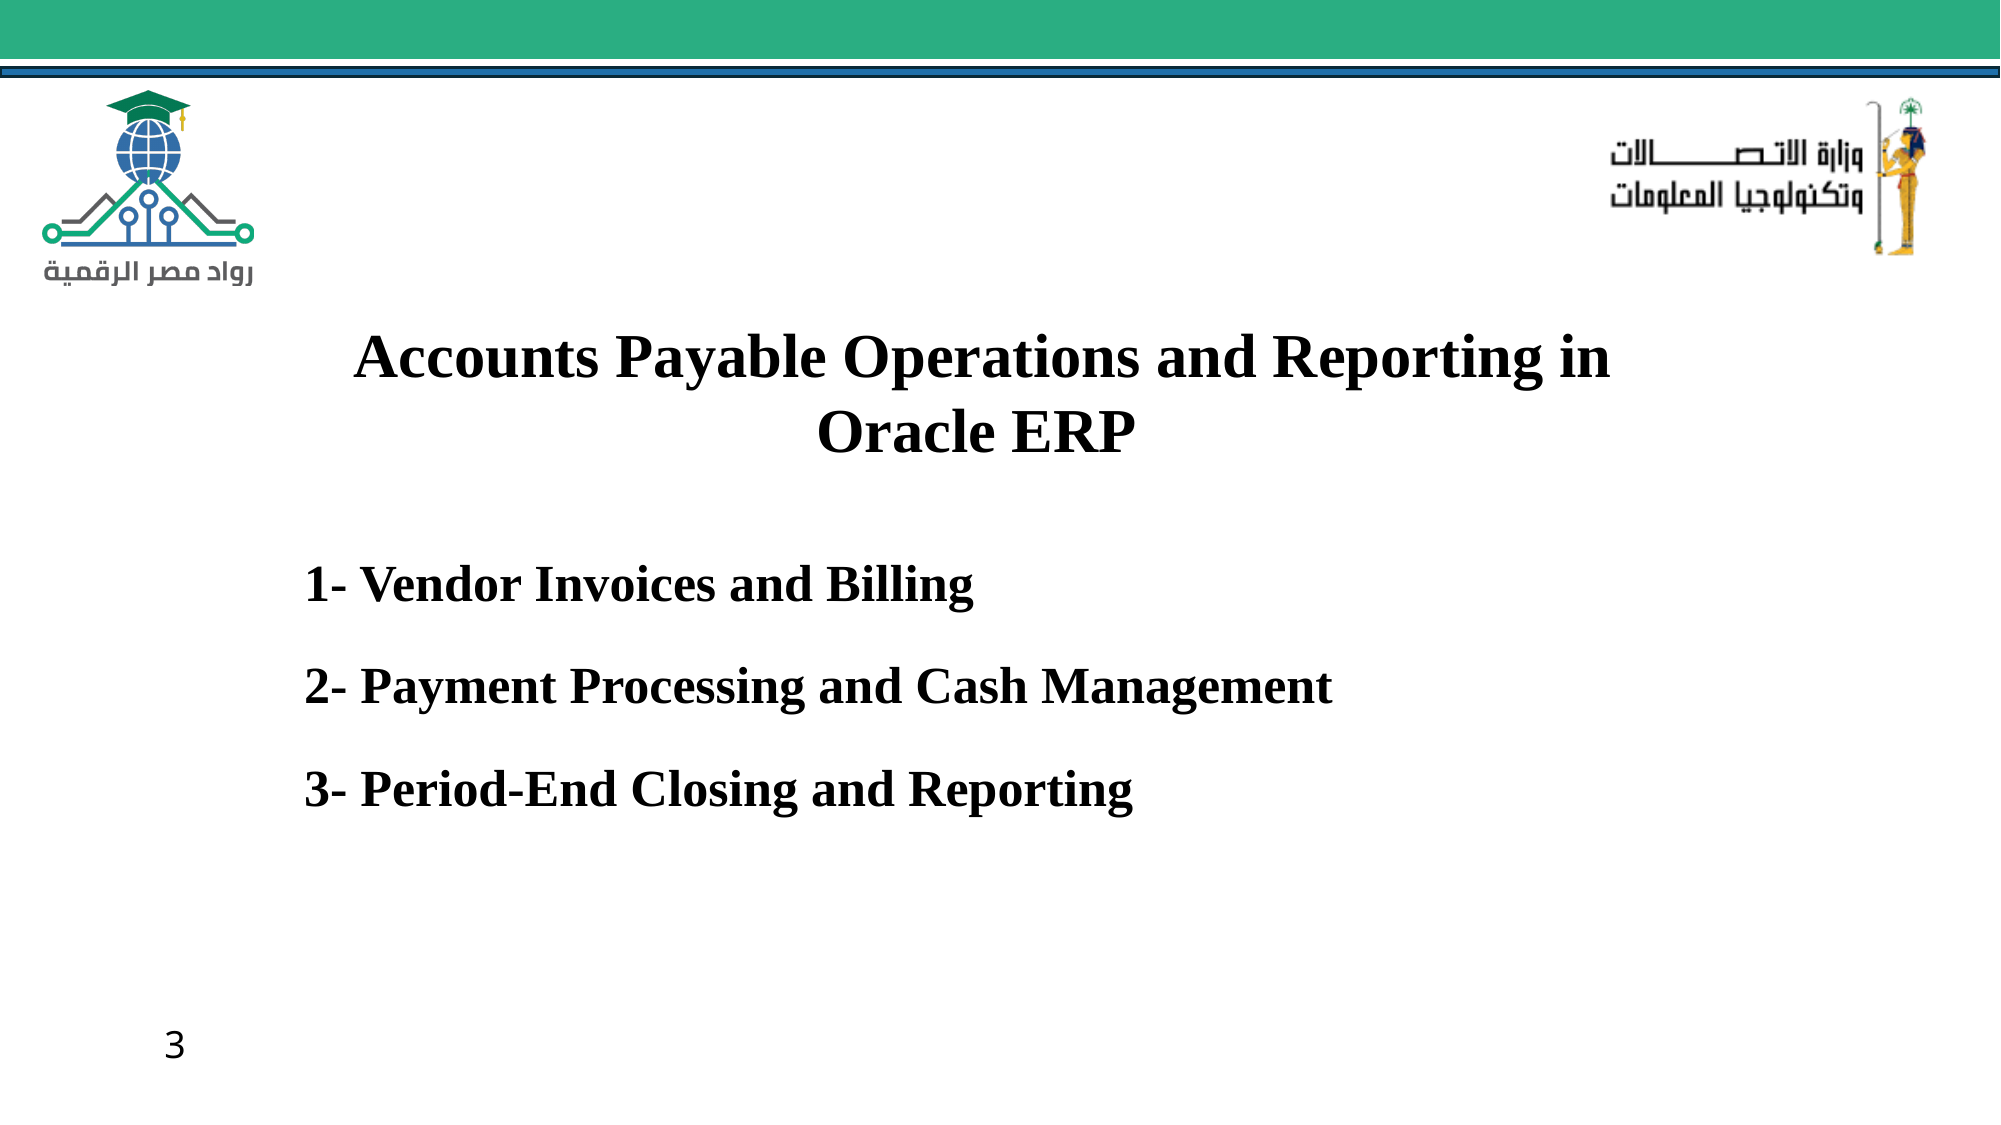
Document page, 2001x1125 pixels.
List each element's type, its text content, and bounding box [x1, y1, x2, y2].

text_box Accounts Payable Operations and Reporting in Oracle ERP [269, 307, 1697, 560]
text_box 1- Vendor Invoices and Billing [289, 541, 1291, 620]
text_box 2- Payment Processing and Cash Management [289, 644, 1600, 722]
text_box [0, 0, 2000, 286]
text_box 3 [149, 1013, 201, 1074]
text_box 3- Period-End Closing and Reporting [289, 747, 1291, 825]
